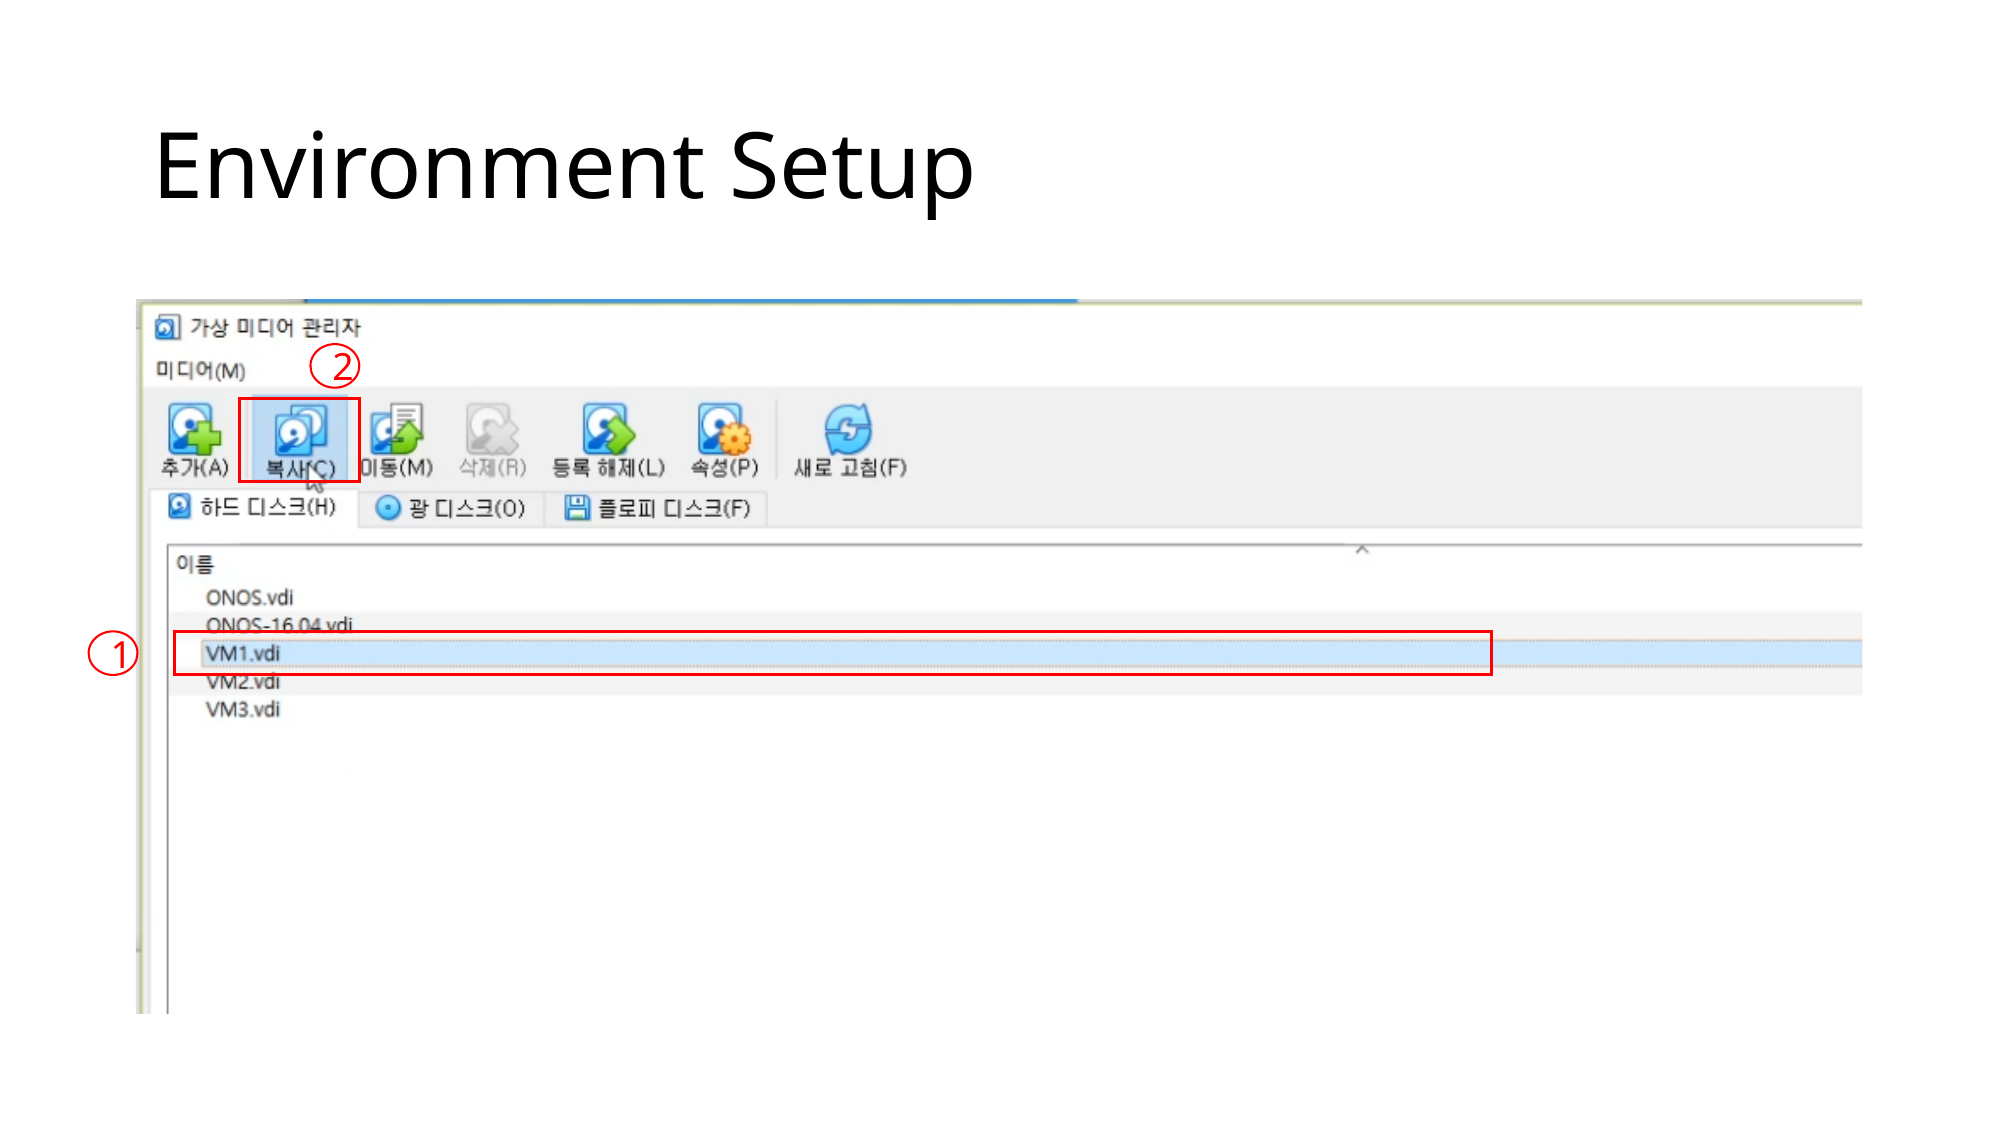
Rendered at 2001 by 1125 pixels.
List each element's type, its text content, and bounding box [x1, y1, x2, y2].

picture [135, 299, 1863, 1014]
title Environment Setup [137, 59, 1863, 278]
text_box 1 [87, 630, 135, 676]
